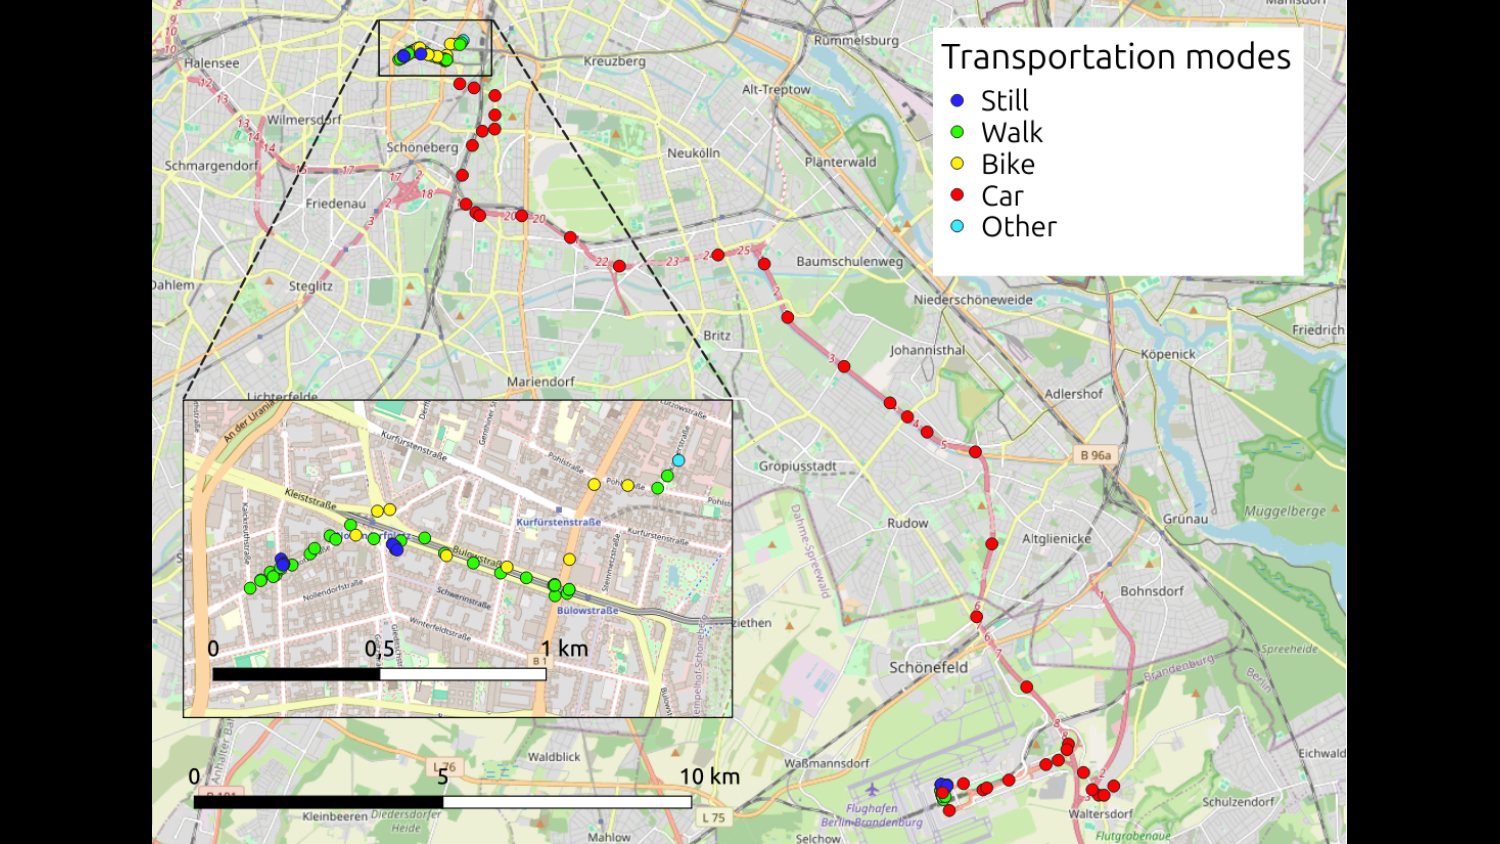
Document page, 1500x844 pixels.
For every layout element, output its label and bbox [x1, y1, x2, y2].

picture [152, 0, 1348, 844]
